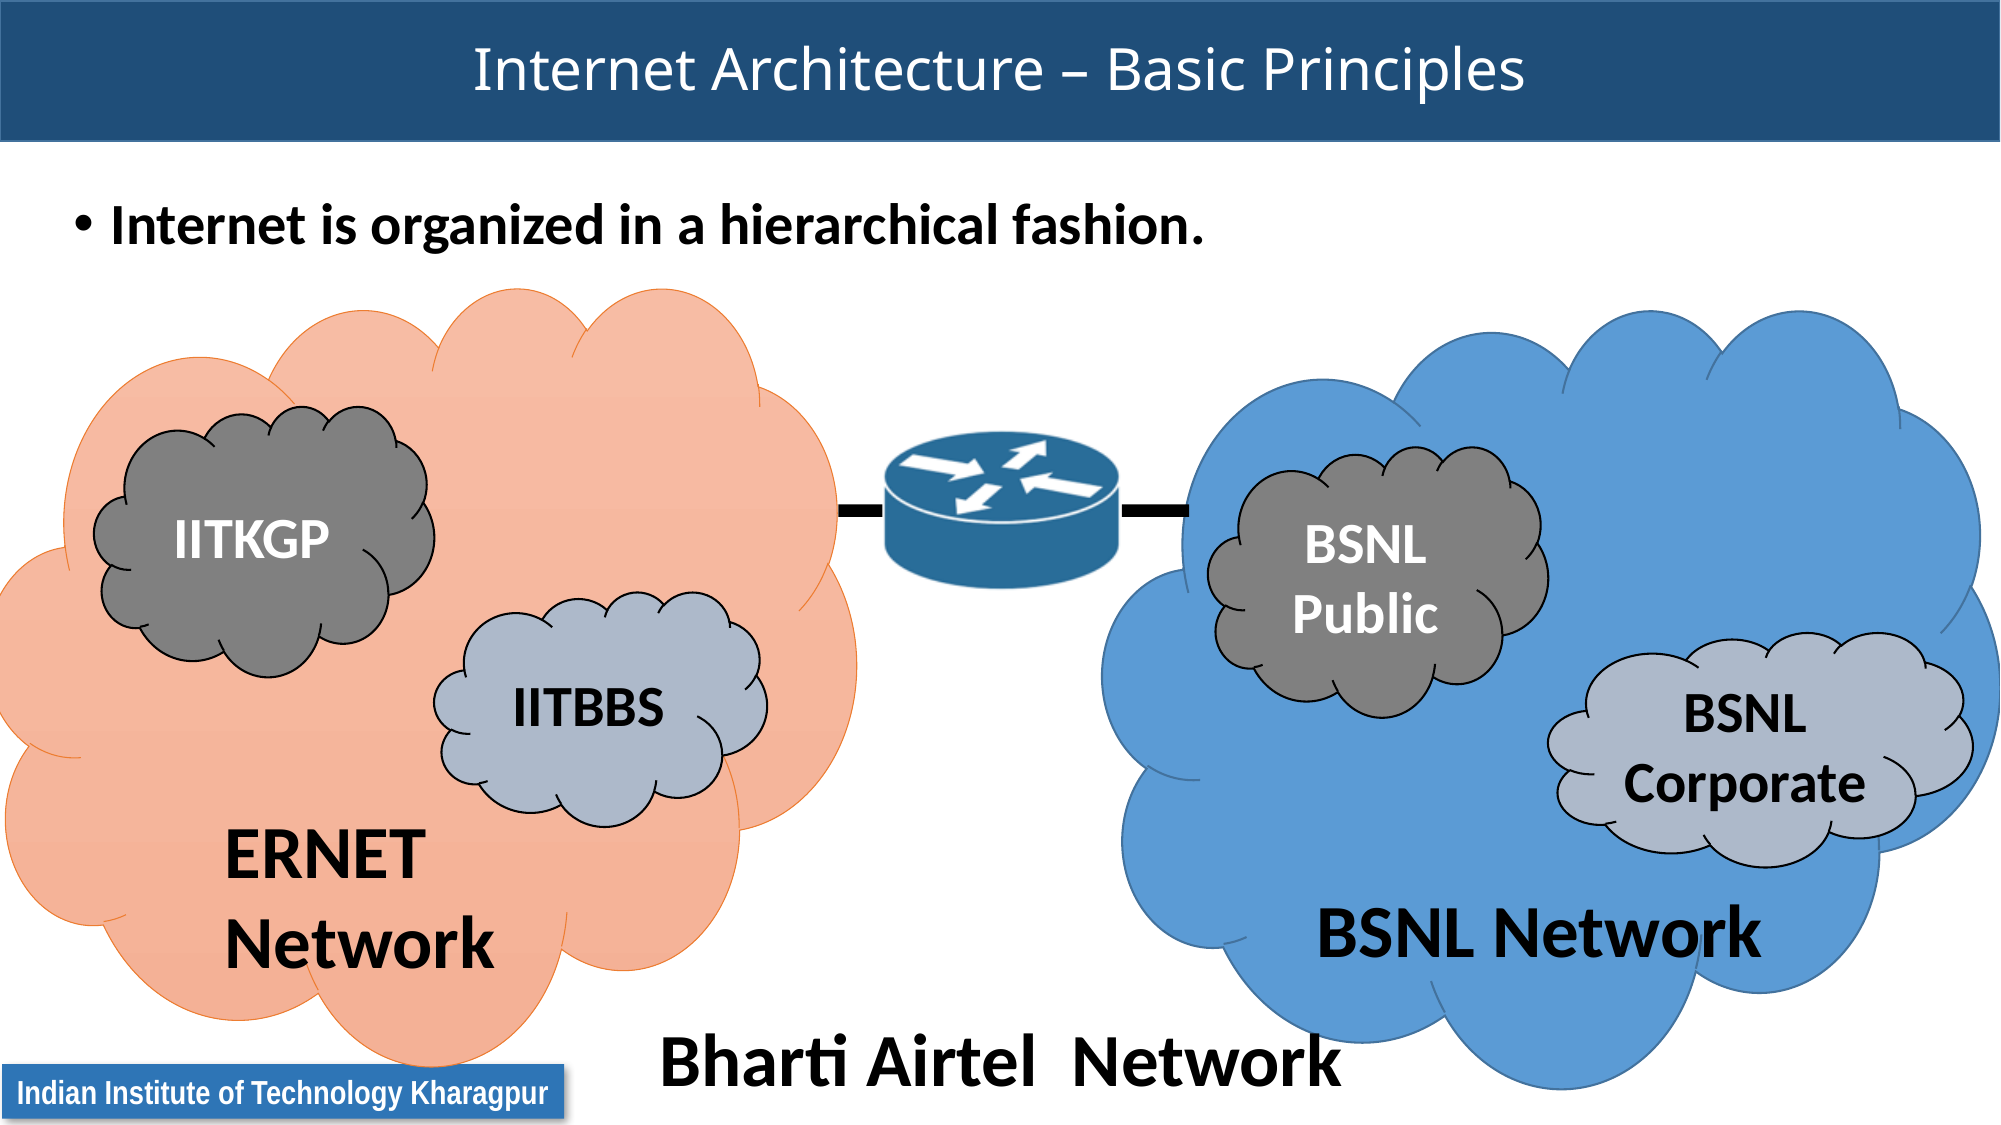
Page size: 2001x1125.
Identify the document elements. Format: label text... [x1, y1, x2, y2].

list Internet is organized in a hierarchical fashion. [58, 186, 1954, 1065]
text_box BSNL Public [1206, 446, 1550, 719]
text_box IITBBS [432, 591, 769, 799]
picture [882, 429, 1122, 592]
text_box BSNL Corporate [1546, 631, 1975, 869]
text_box [0, 548, 58, 918]
text_box ERNET Network [209, 796, 671, 992]
text_box [1954, 449, 2000, 813]
title Internet Architecture – Basic Principles [0, 1, 2000, 141]
text_box Bharti Airtel Network [644, 1003, 1379, 1109]
text_box IITKGP [92, 405, 436, 679]
text_box BSNL Network [1301, 875, 1825, 981]
text_box [1486, 1065, 1637, 1091]
